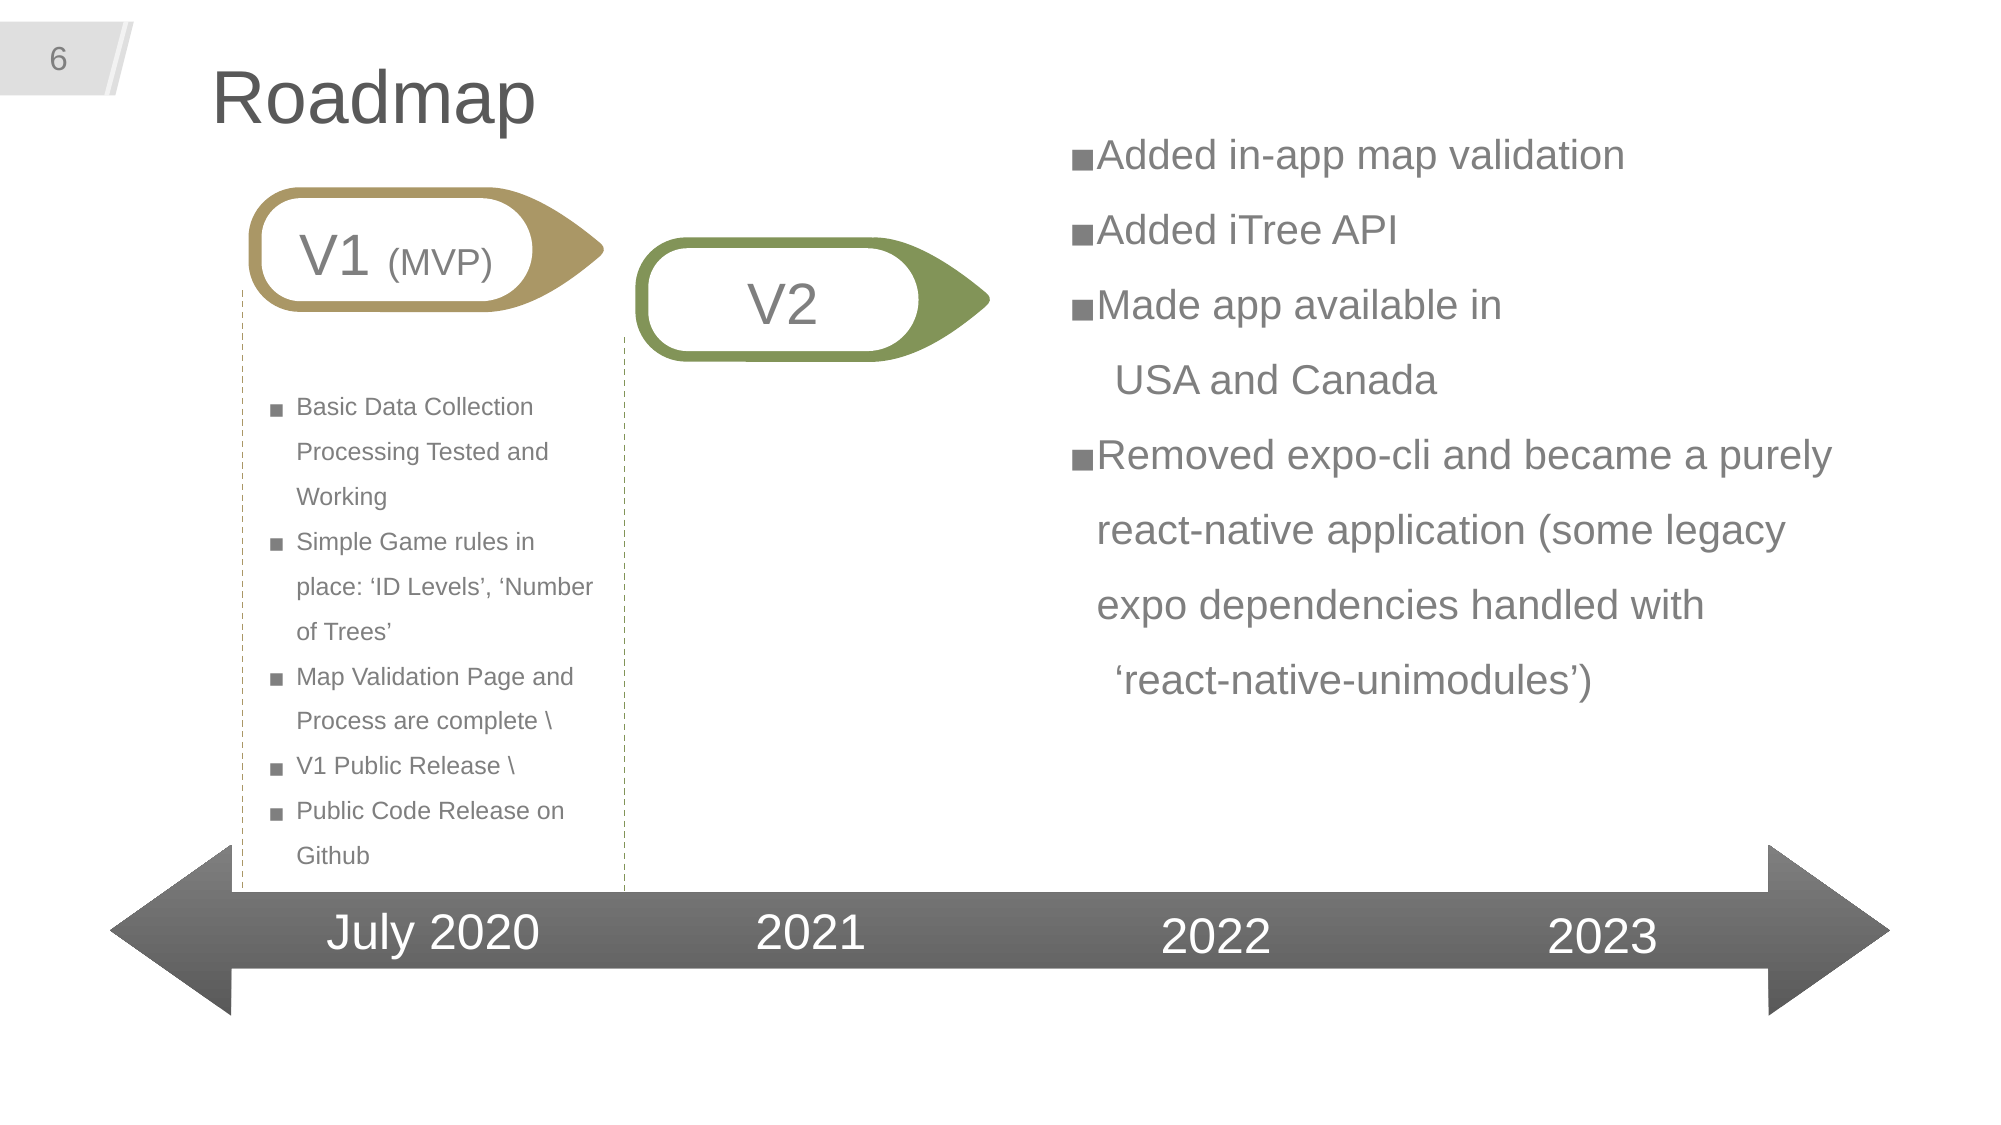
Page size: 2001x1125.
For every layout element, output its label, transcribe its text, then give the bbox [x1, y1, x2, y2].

slide_number ‹#› [34, 27, 138, 88]
text_box [110, 845, 304, 1016]
text_box [1680, 913, 1890, 1016]
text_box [624, 94, 1862, 923]
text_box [309, 891, 1675, 972]
title Roadmap [196, 42, 1862, 156]
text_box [242, 186, 619, 924]
